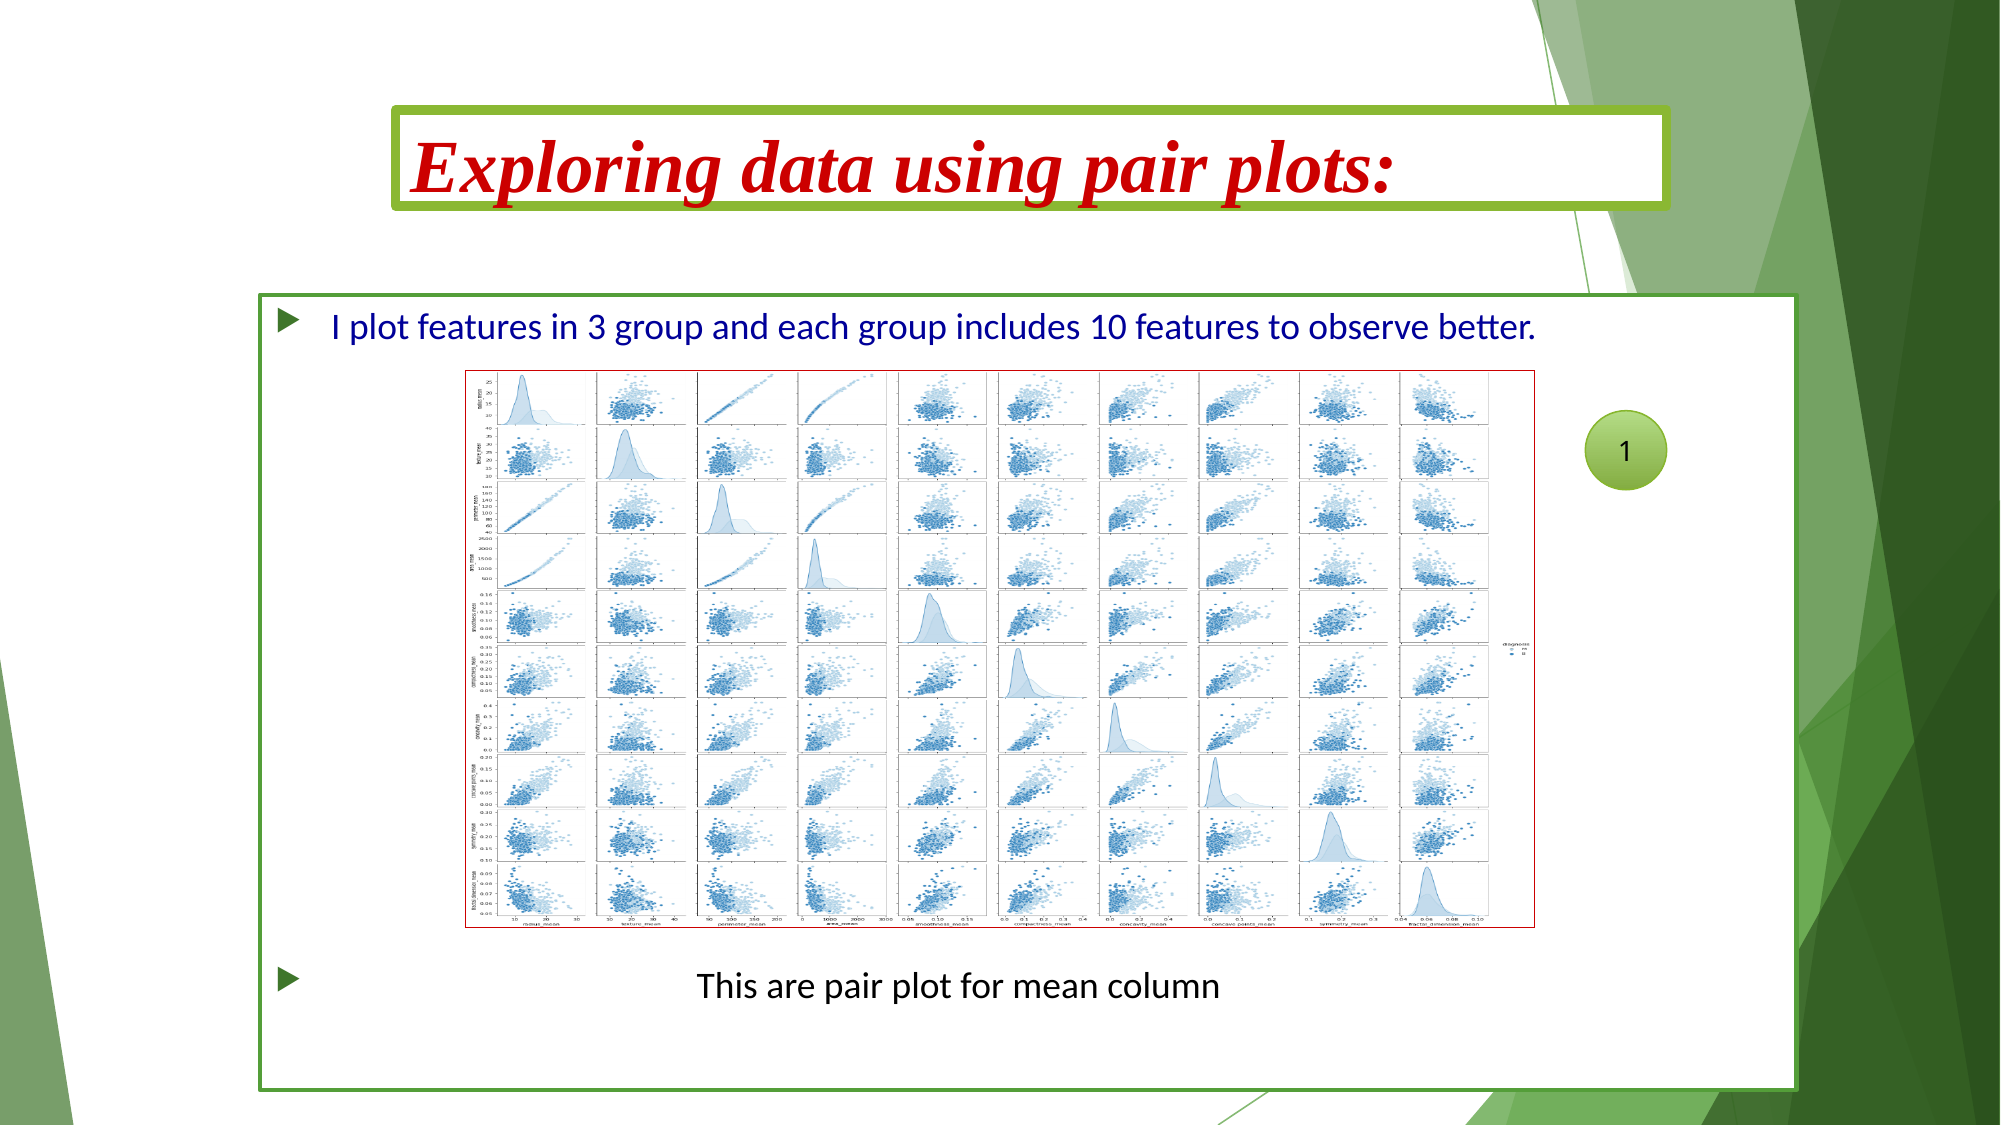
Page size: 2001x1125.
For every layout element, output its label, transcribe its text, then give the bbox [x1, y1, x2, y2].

title Exploring data using pair plots: [393, 108, 1669, 208]
picture [464, 370, 1535, 929]
list I plot features in 3 group and each group includes 10 features to observe better. This are pair plot for mean column [258, 293, 1799, 1092]
text_box 1 [1584, 409, 1668, 491]
